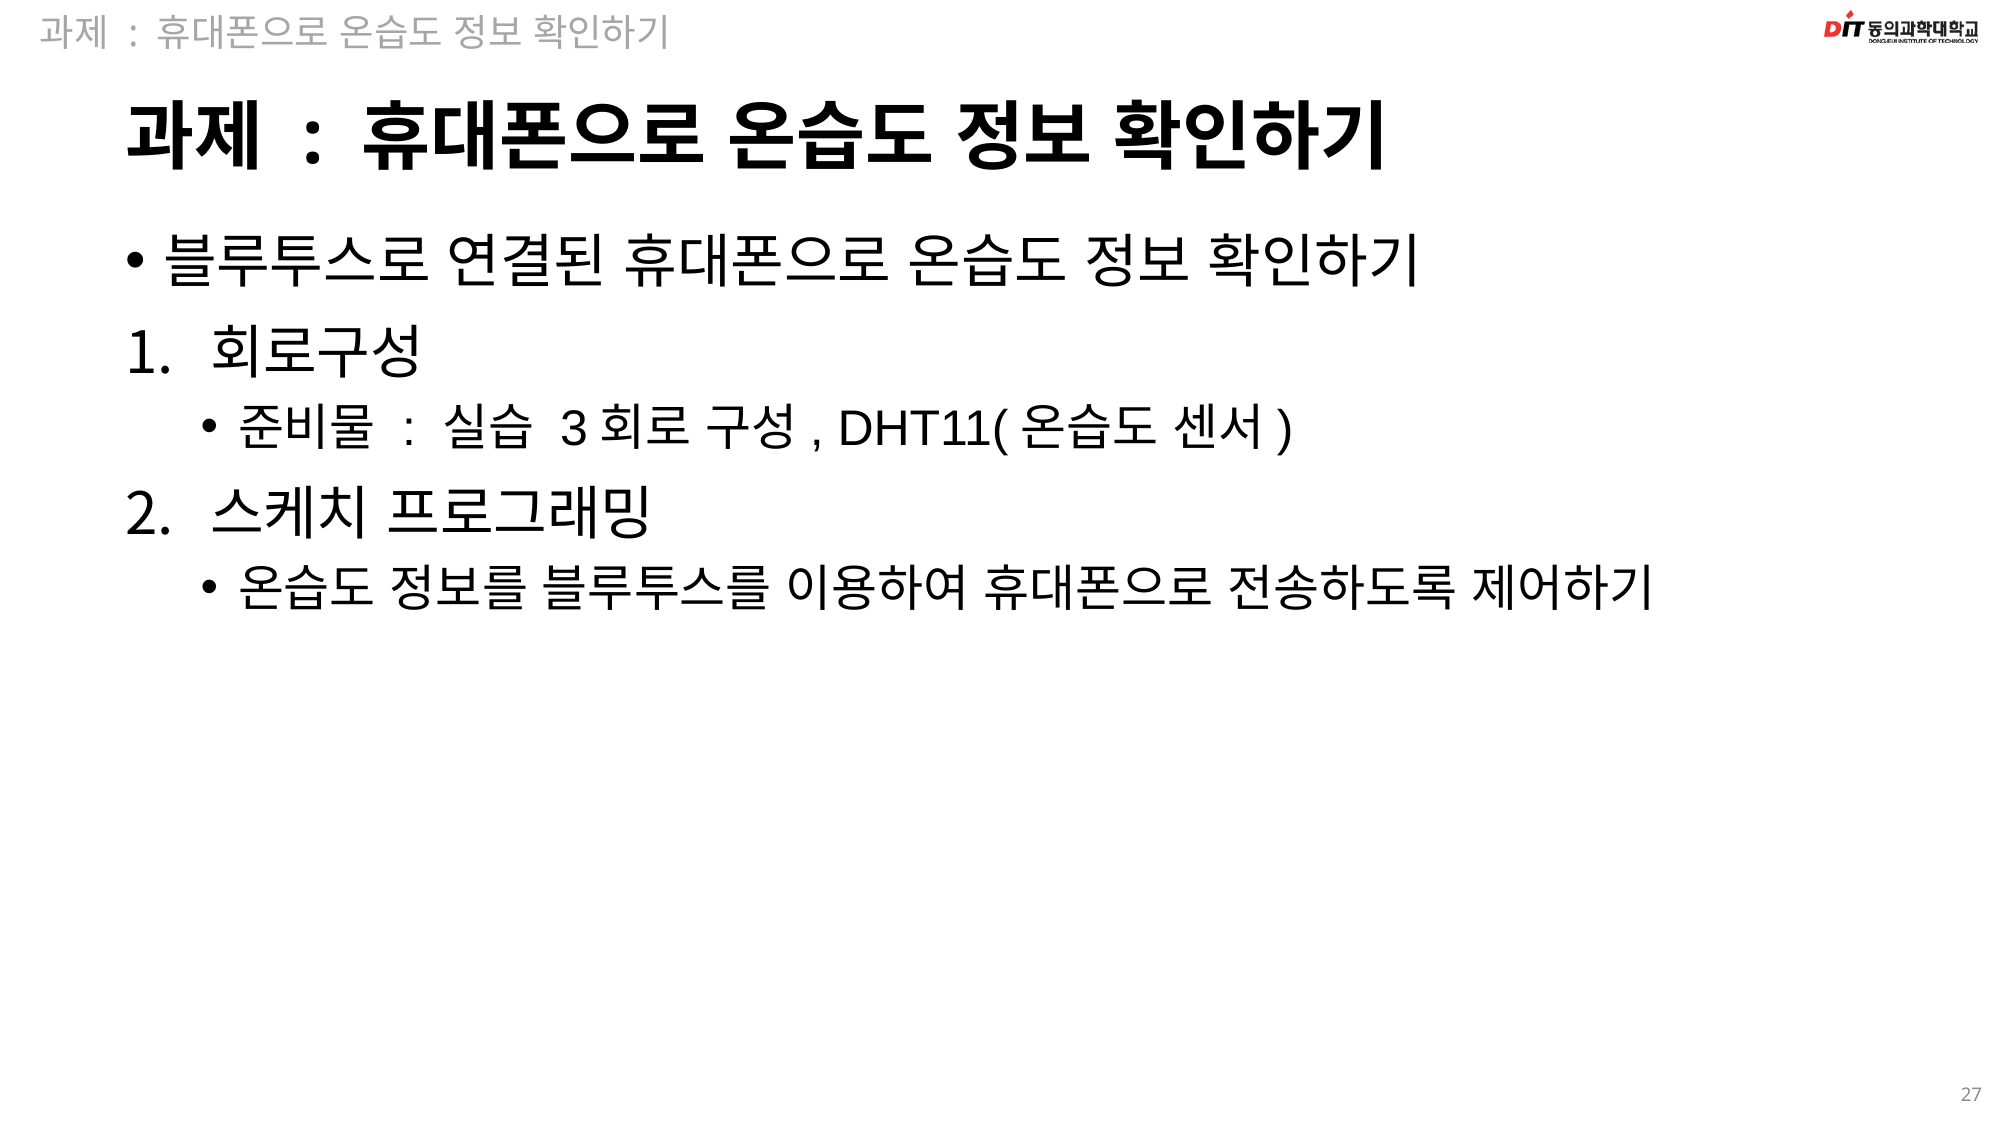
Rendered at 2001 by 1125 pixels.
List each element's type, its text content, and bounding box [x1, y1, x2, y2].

text_box 블루투스로 연결된 휴대폰으로 온습도 정보 확인하기 회로구성 준비물 : 실습 3회로 구성, DHT11(온습도 센서) 스케치 프로그래밍 온습도 정보를 블루투스를 이용하여 휴대폰으로 전송하도록 제어하기 [110, 217, 1976, 1027]
title 과제 : 휴대폰으로 온습도 정보 확인하기 [110, 84, 1599, 195]
picture [1824, 10, 1978, 43]
slide_number 27 [1922, 1065, 1998, 1125]
text_box 과제 : 휴대폰으로 온습도 정보 확인하기 [25, 1, 687, 62]
